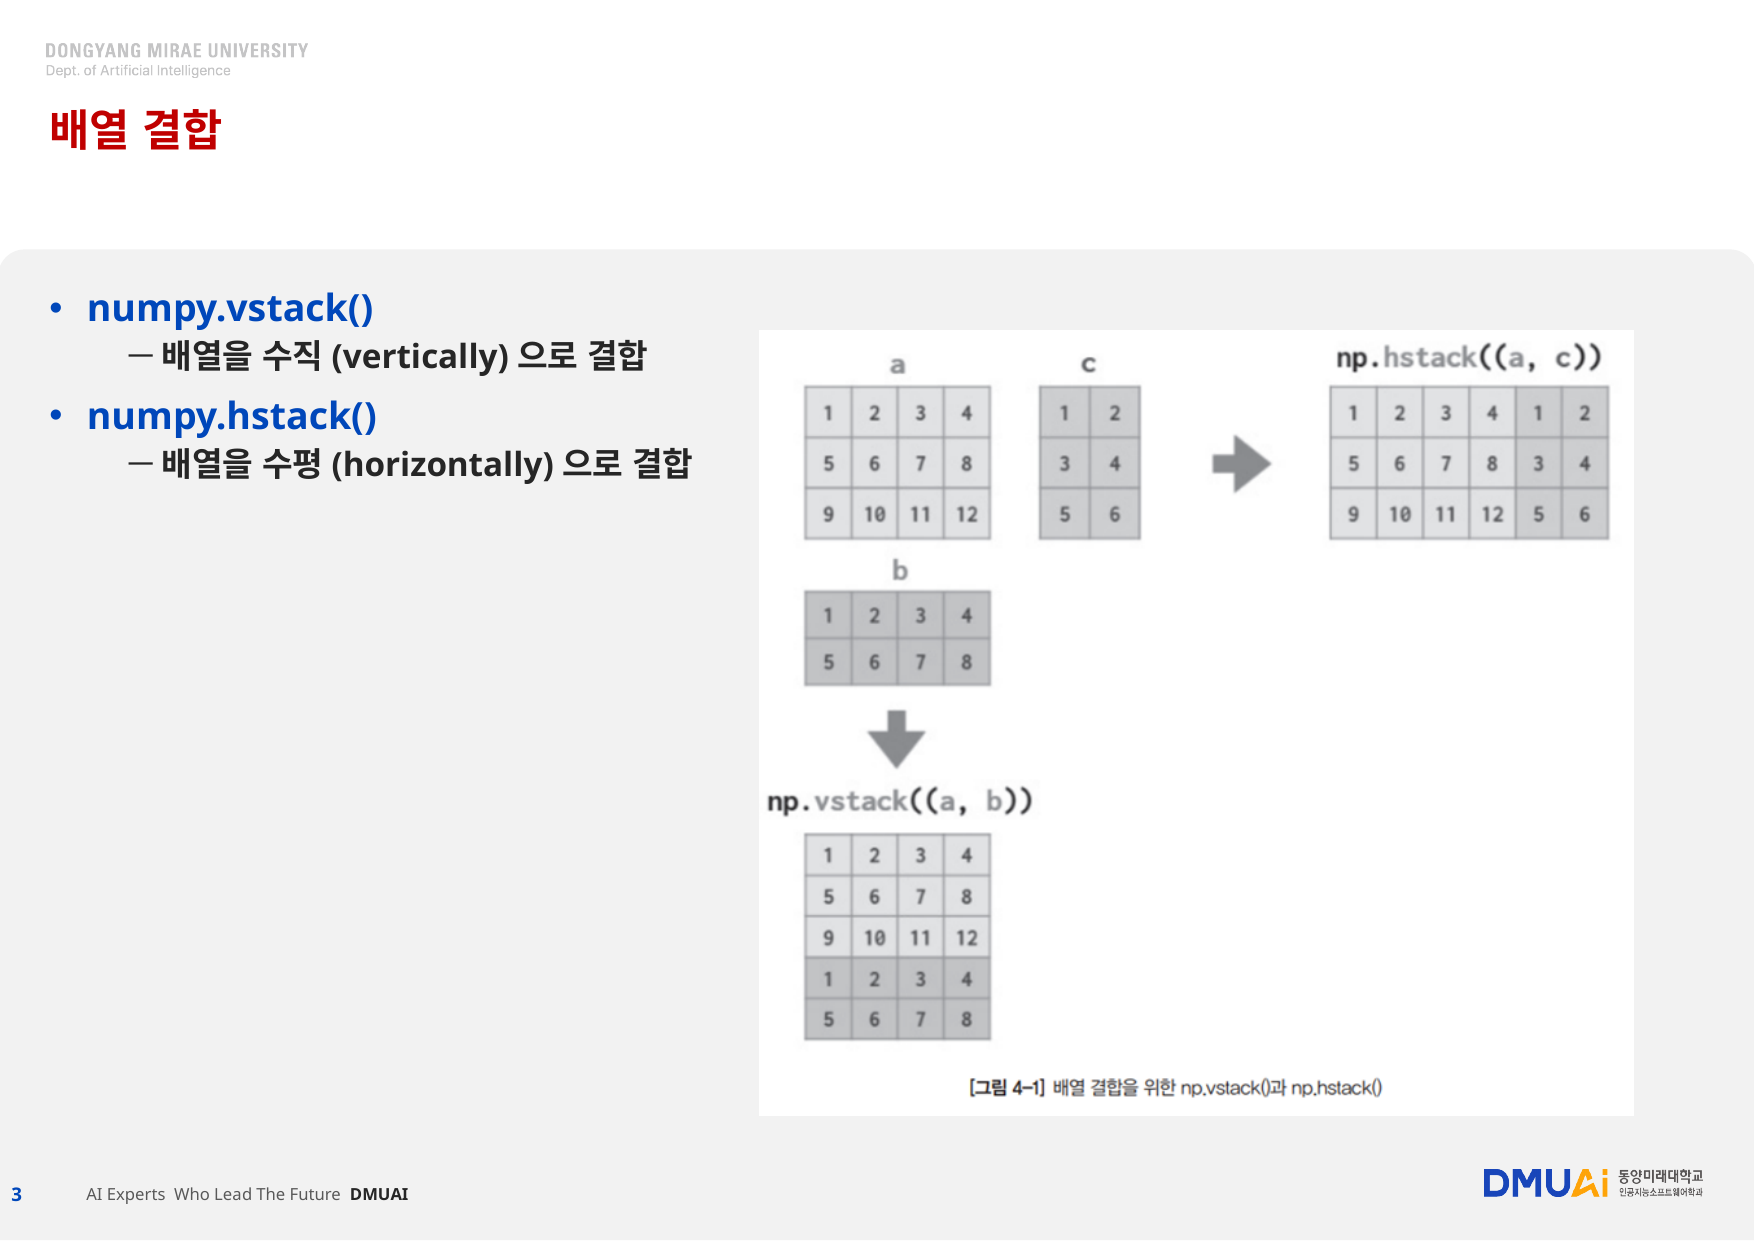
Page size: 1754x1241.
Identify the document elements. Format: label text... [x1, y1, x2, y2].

picture [1484, 1169, 1703, 1197]
list numpy.vstack() 배열을 수직(vertically)으로 결합 numpy.hstack() 배열을 수평(horizontally)으로 결합 [34, 281, 1703, 1116]
picture [46, 43, 308, 78]
title 배열 결합 [34, 101, 1754, 157]
picture [759, 330, 1634, 1116]
